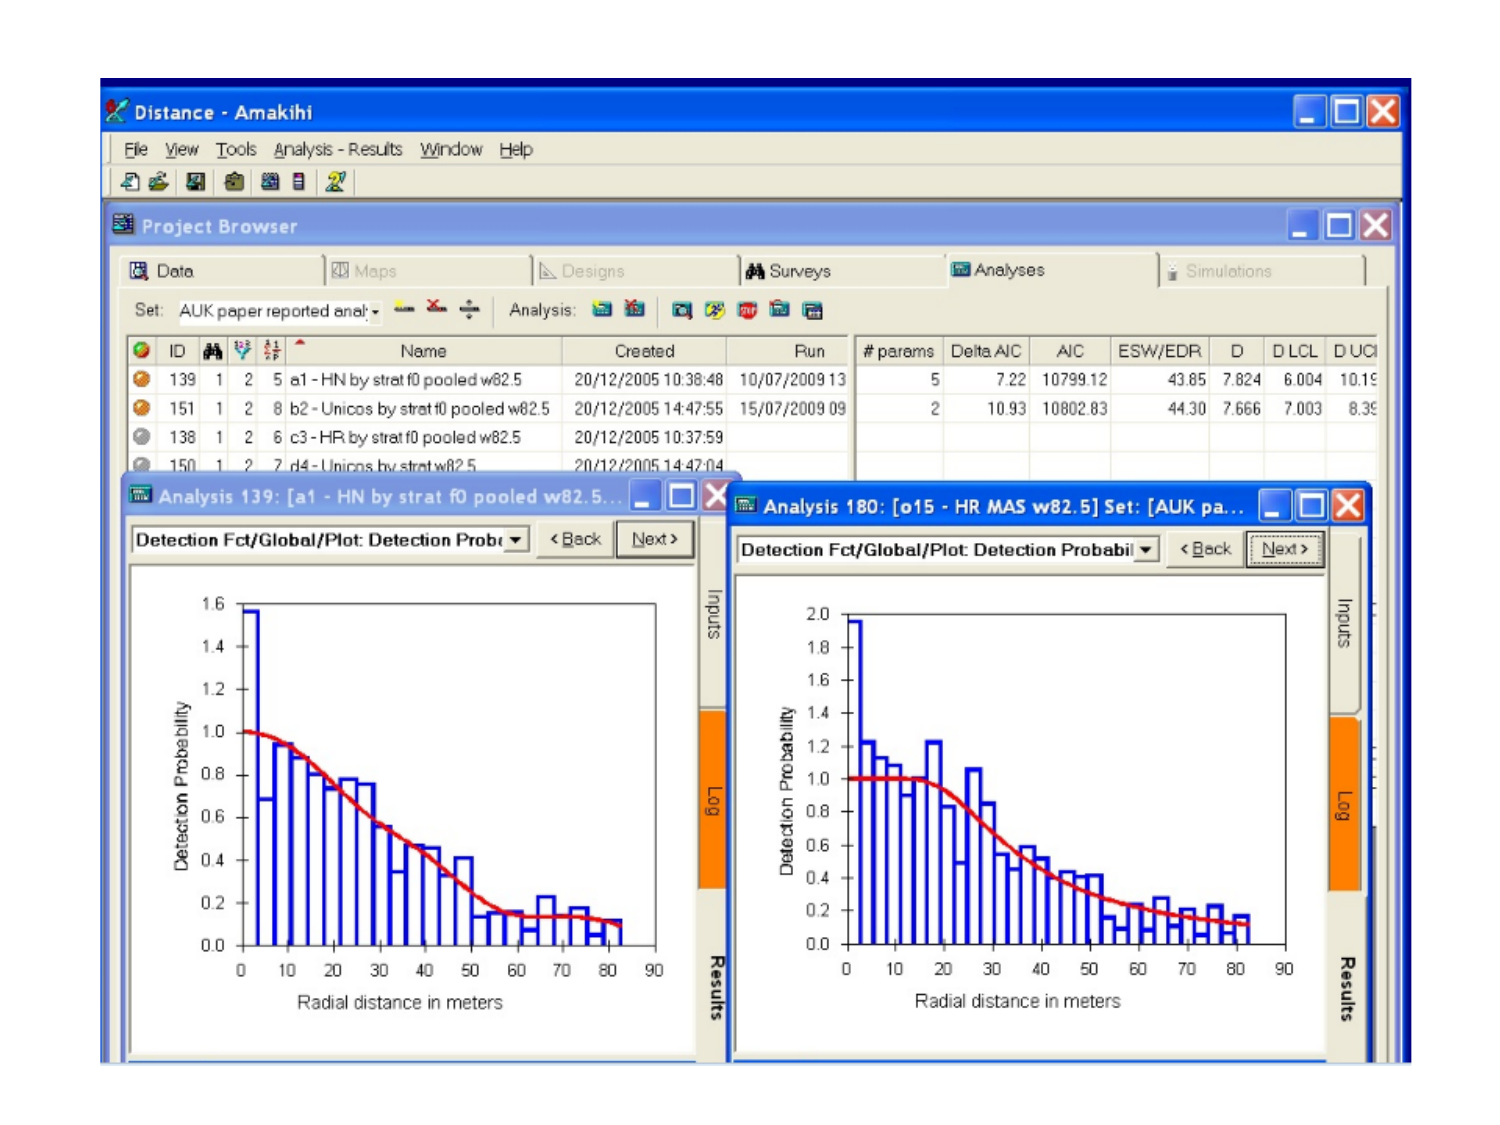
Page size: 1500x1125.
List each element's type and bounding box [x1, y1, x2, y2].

picture [100, 77, 1412, 1067]
